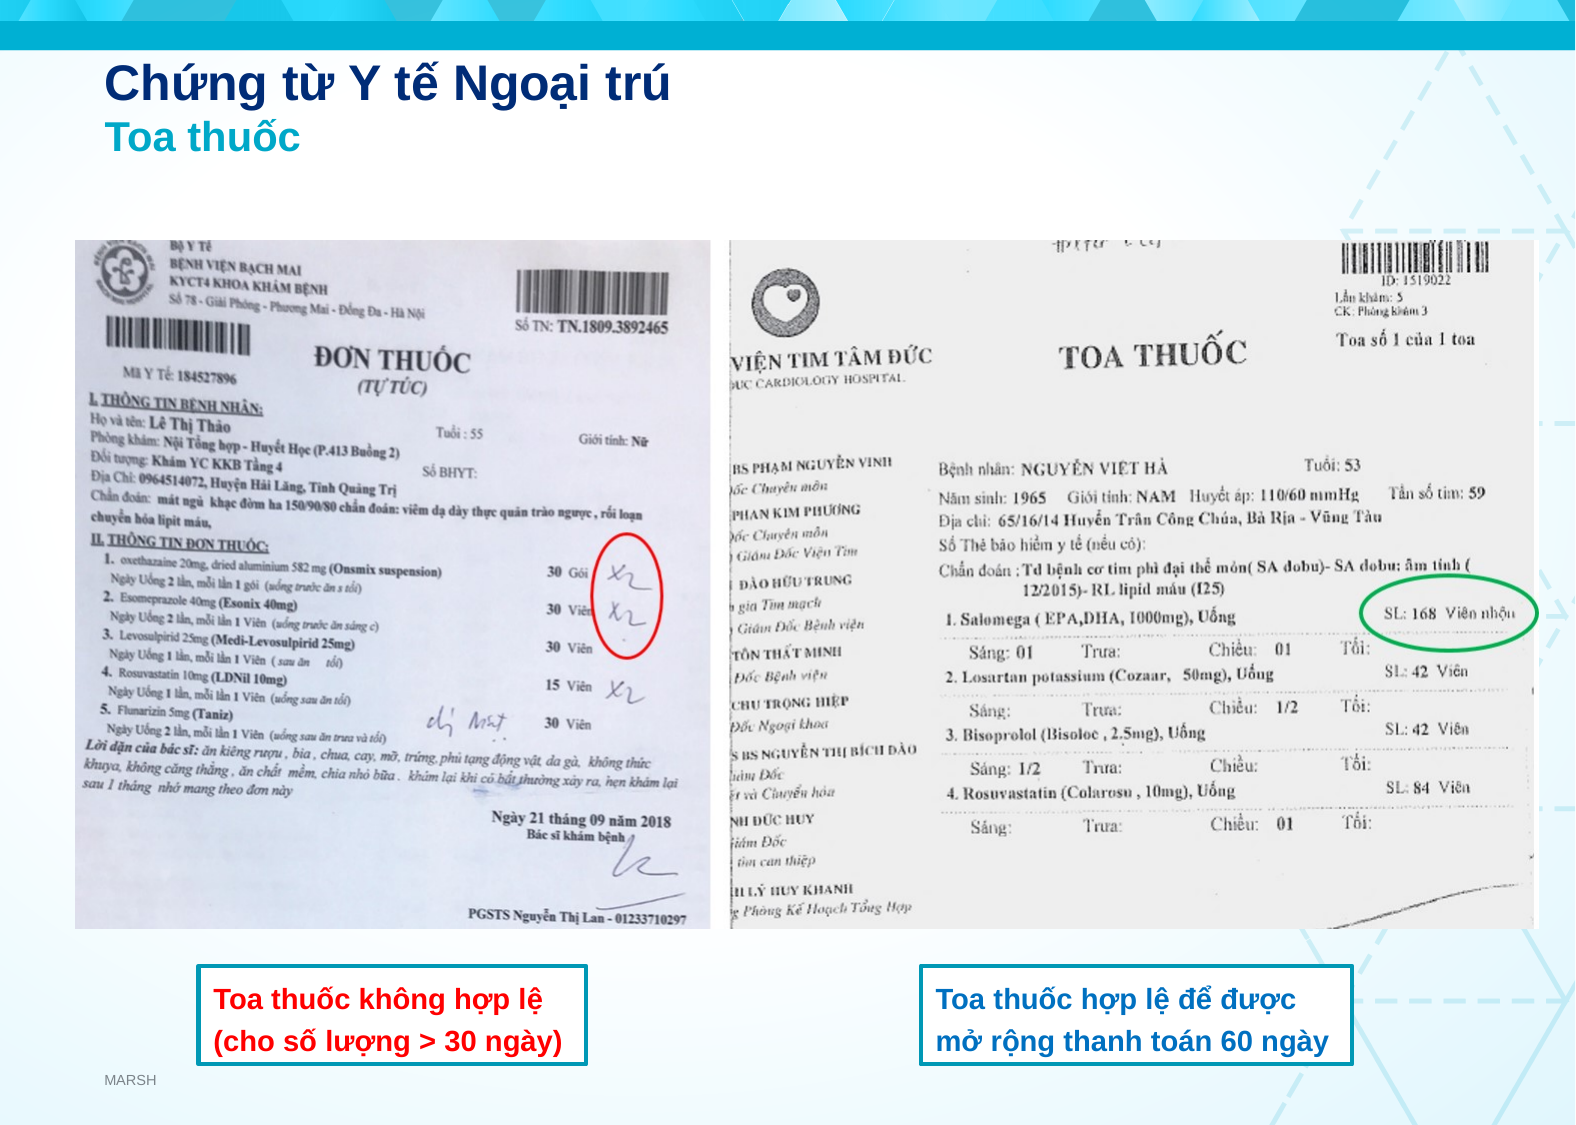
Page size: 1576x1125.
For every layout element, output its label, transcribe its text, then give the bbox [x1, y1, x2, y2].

title Chứng từ Y tế Ngoại trú Toa thuốc [104, 54, 1500, 168]
text_box Toa thuốc không hợp lệ (cho số lượng > 30 ngày) [196, 964, 588, 1066]
text_box Toa thuốc hợp lệ để được mở rộng thanh toán 60 ngày [919, 964, 1354, 1066]
picture [0, 0, 1576, 1125]
